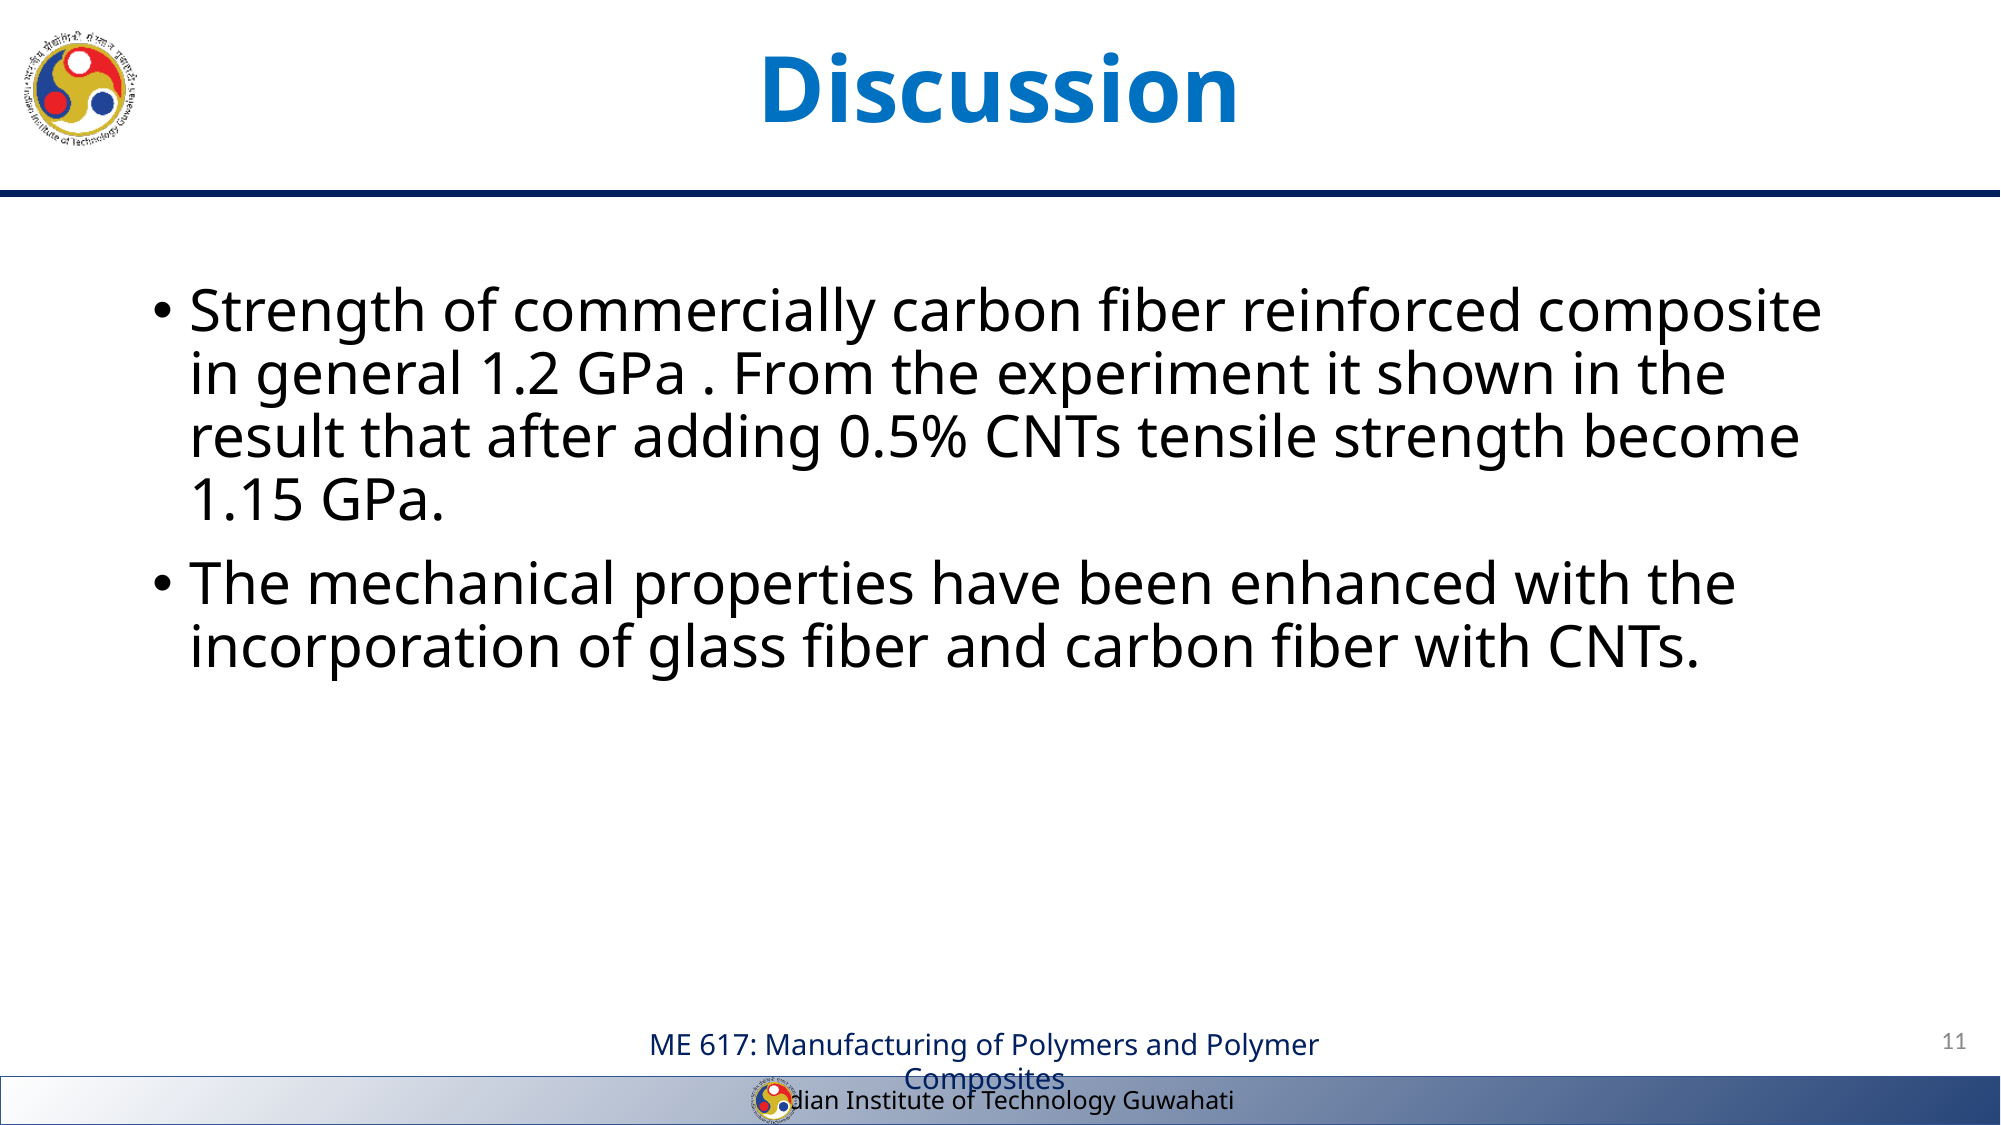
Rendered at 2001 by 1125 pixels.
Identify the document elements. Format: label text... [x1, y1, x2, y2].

picture [749, 1076, 798, 1125]
title Discussion [137, 36, 1863, 155]
picture [20, 30, 138, 149]
list Strength of commercially carbon fiber reinforced composite in general 1.2 GPa . From the experiment it shown in the result that after adding 0.5% CNTs tensile strength become 1.15 GPa. The mechanical properties have been enhanced with the incorporation of glass fiber and carbon fiber with CNTs. [137, 274, 1863, 988]
slide_number 11 [1531, 1009, 1982, 1070]
